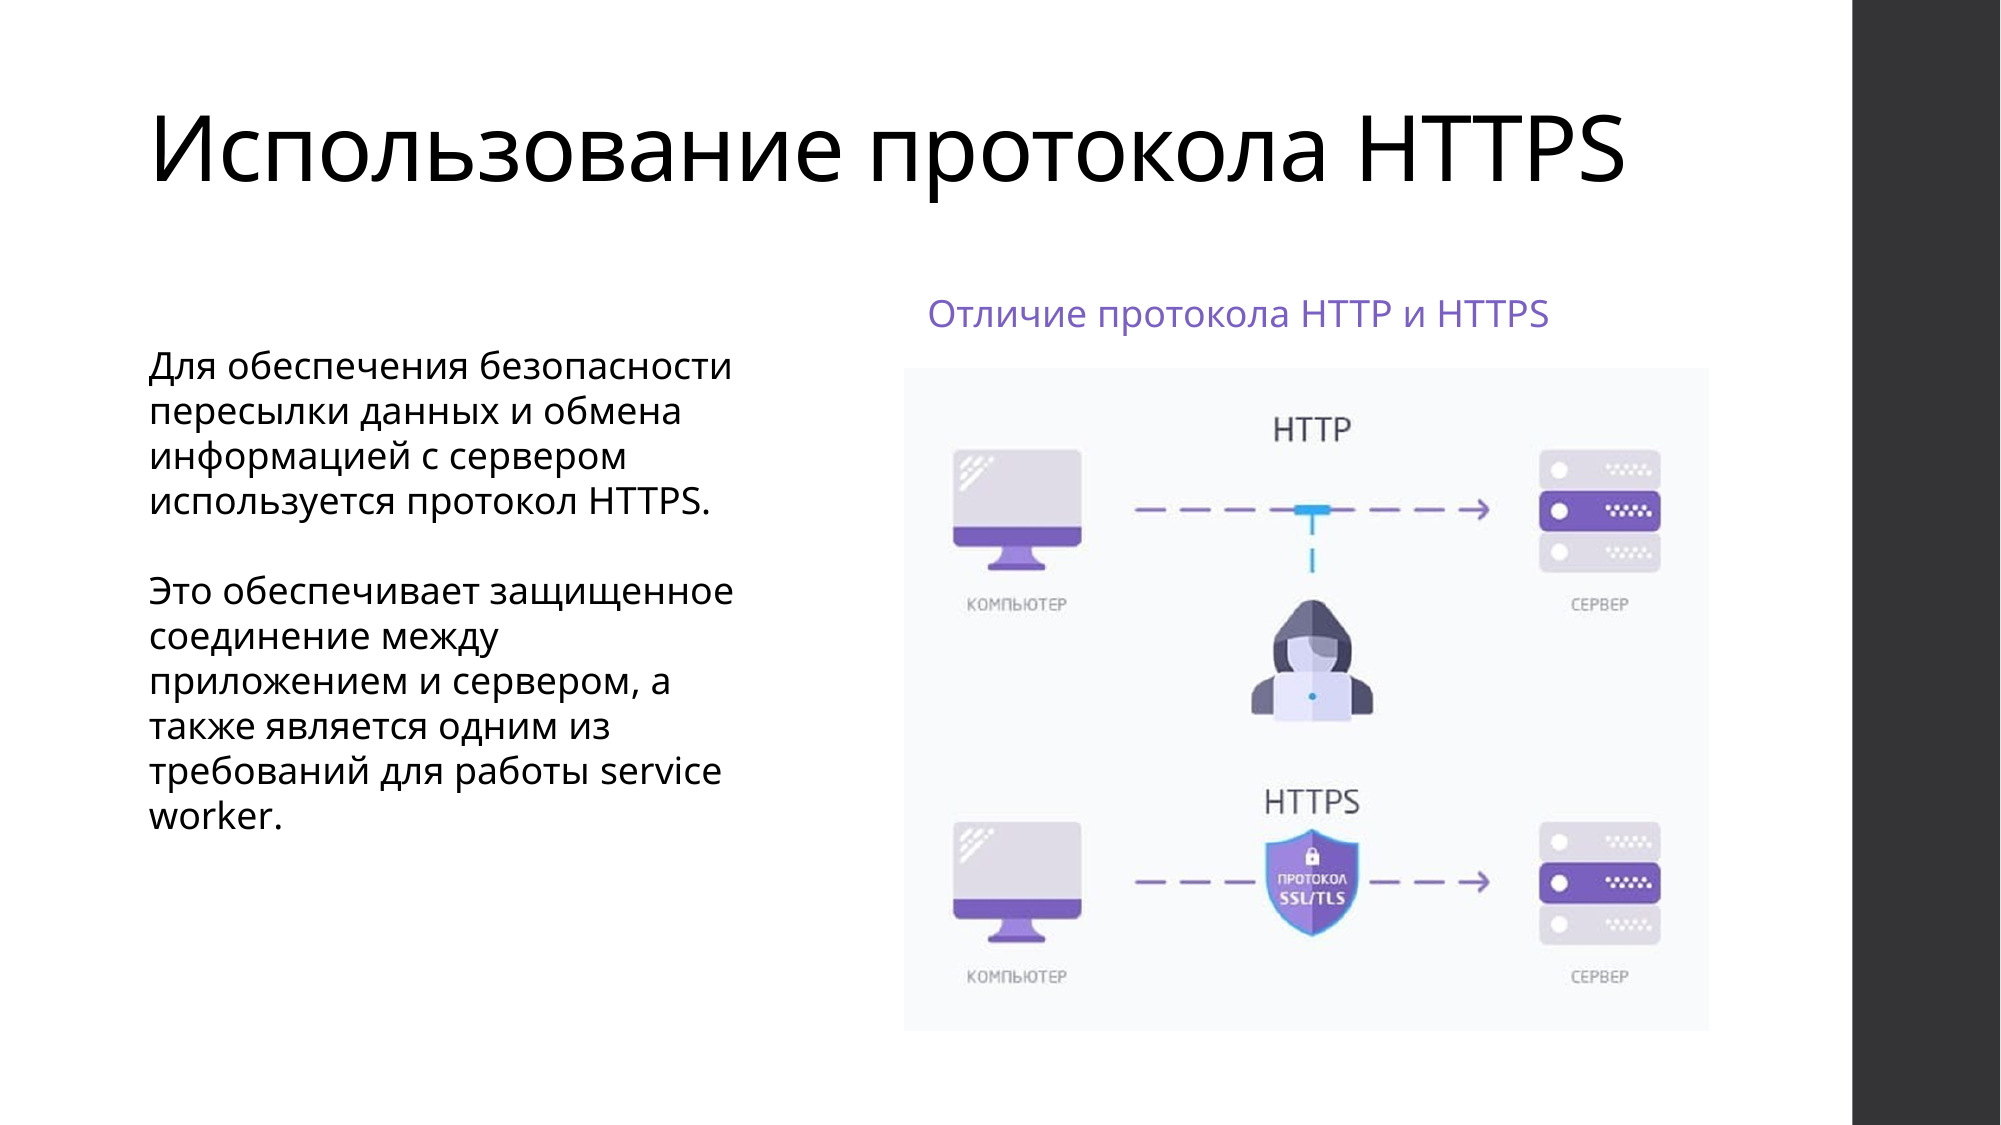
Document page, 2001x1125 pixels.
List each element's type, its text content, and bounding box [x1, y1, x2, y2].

title Использование протокола HTTPS [134, 61, 1724, 210]
text_box Отличие протокола HTTP и HTTPS [912, 283, 1565, 343]
text_box Для обеспечения безопасности пересылки данных и обмена информацией с сервером используется протокол HTTPS. Это обеспечивает защищенное соединение между приложением и сервером, а также является одним из требований для работы service worker. [133, 334, 762, 845]
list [903, 368, 1710, 1031]
